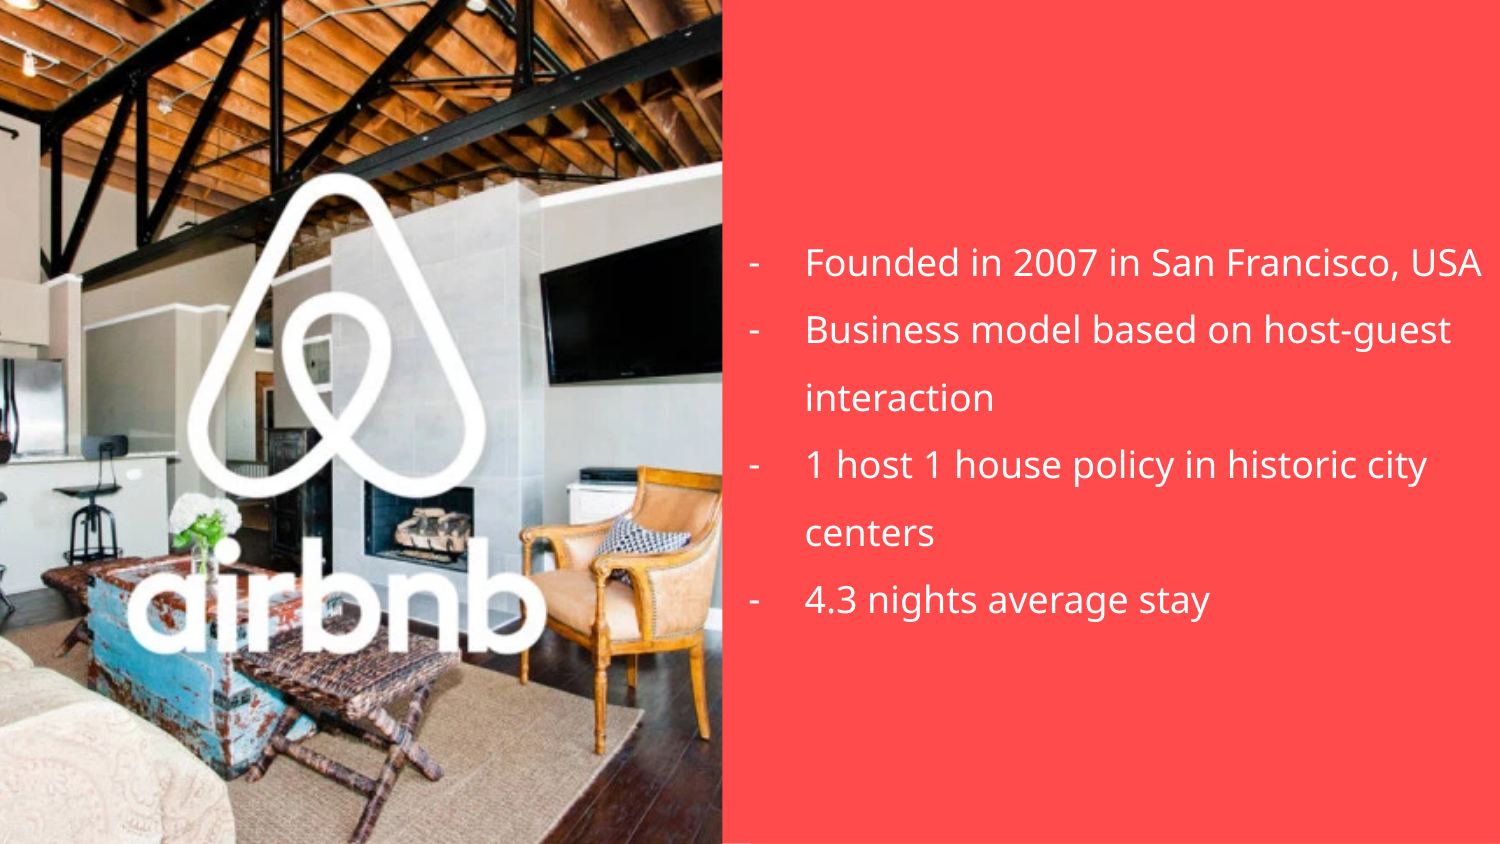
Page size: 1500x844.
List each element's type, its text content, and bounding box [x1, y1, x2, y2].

list Founded in 2007 in San Francisco, USA Business model based on host-guest interaction 1 host 1 house policy in historic city centers 4.3 nights average stay [726, 0, 1500, 844]
picture [0, 0, 723, 844]
